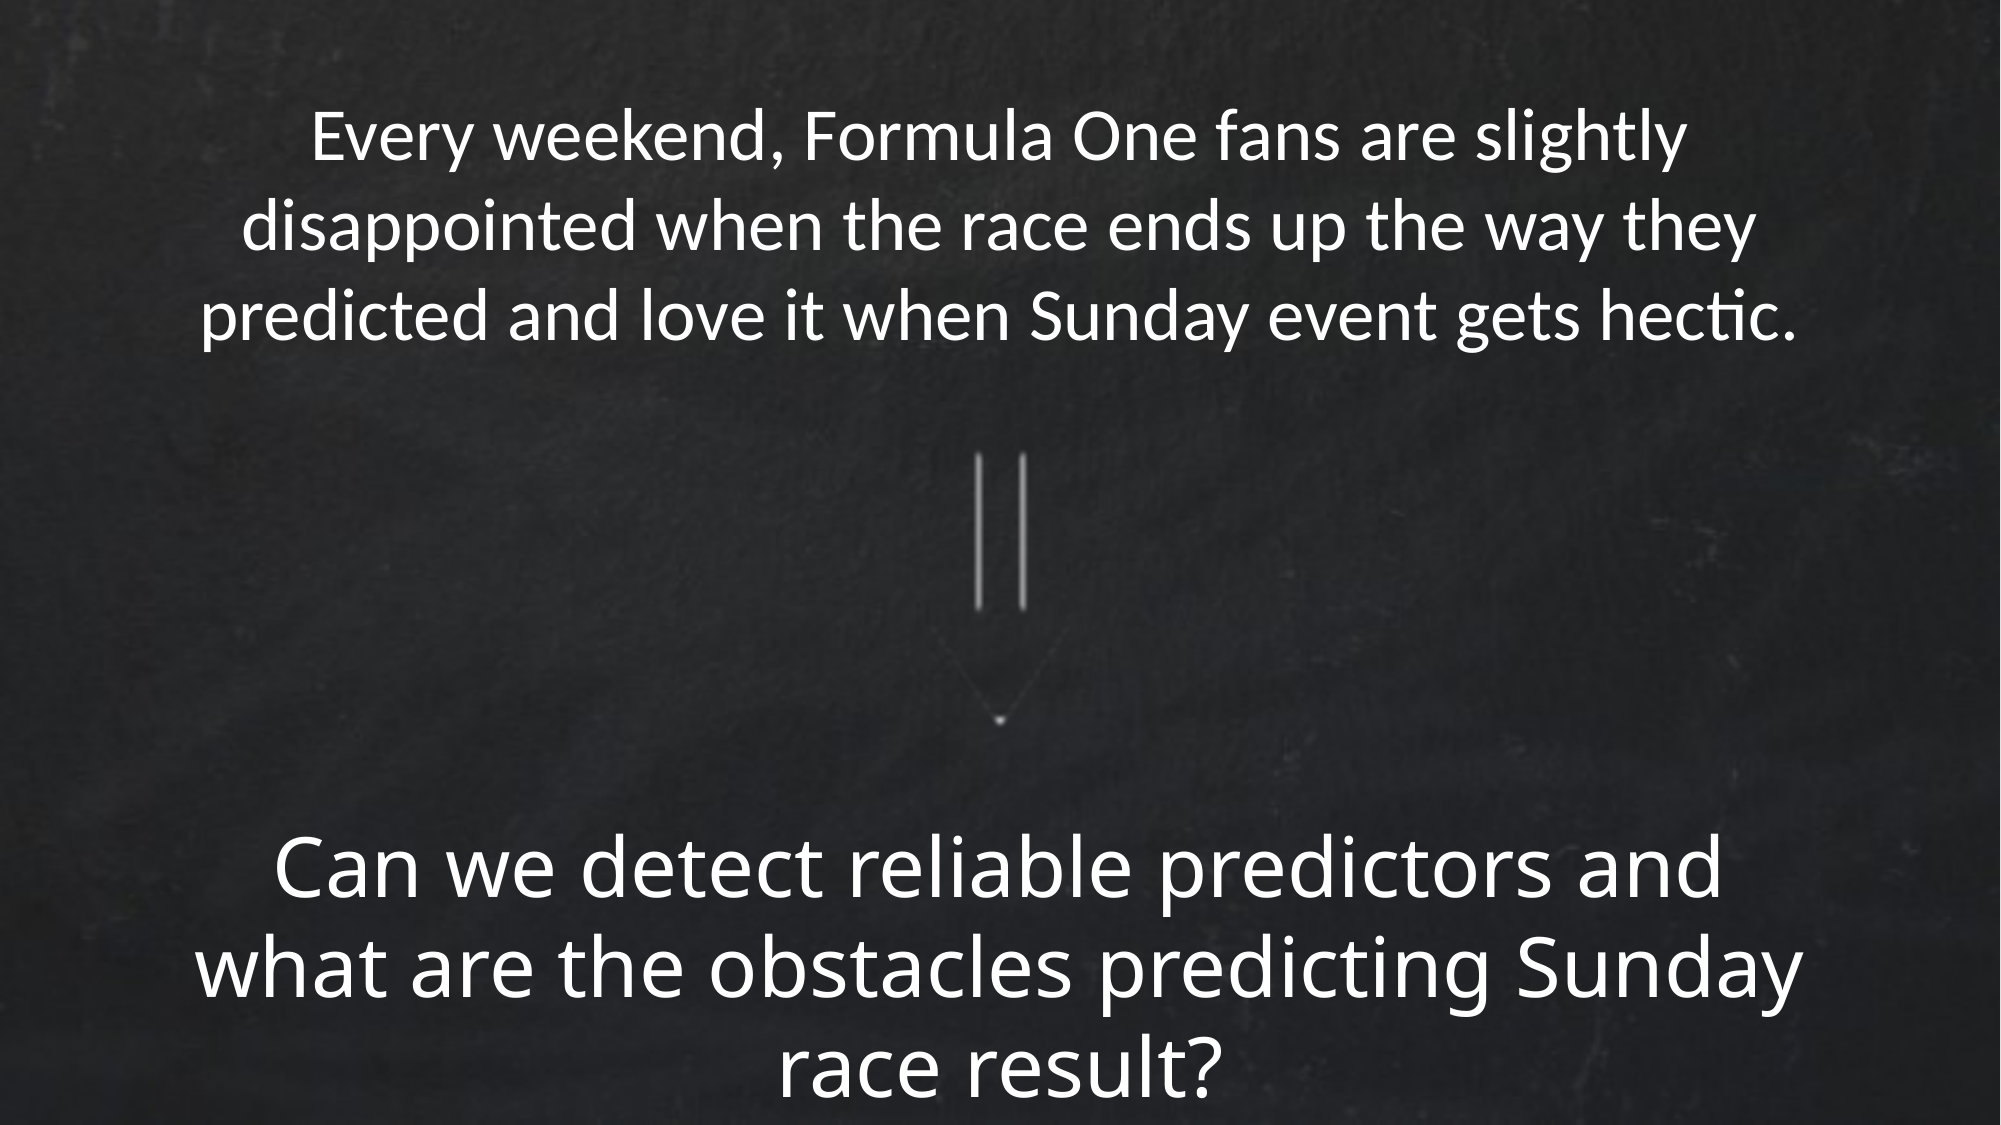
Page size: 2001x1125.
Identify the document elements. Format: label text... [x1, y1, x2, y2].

picture [0, 0, 2001, 1125]
text_box Can we detect reliable predictors and what are the obstacles predicting Sunday race result? [154, 806, 1846, 1122]
text_box Every weekend, Formula One fans are slightly disappointed when the race ends up the way they predicted and love it when Sunday event gets hectic. [154, 78, 1846, 364]
